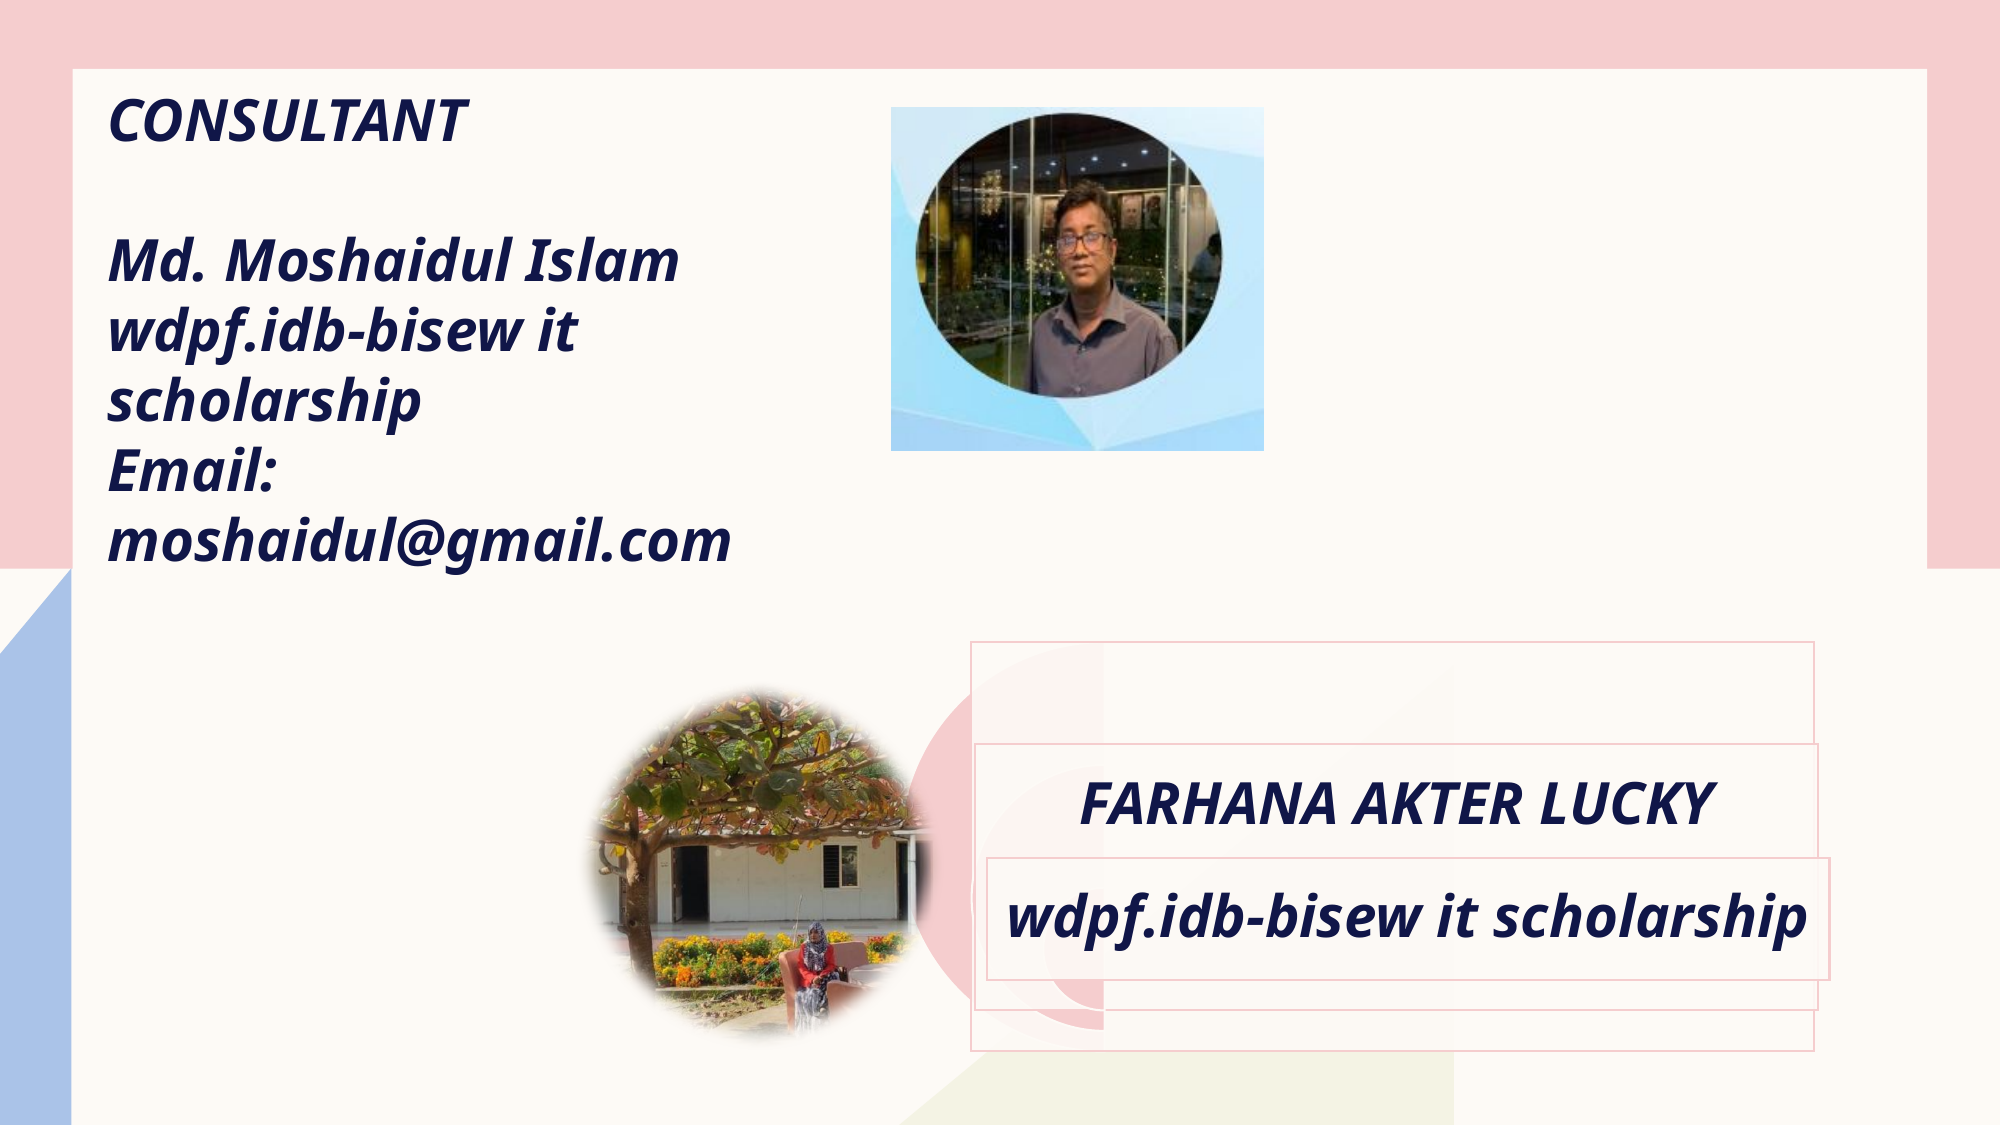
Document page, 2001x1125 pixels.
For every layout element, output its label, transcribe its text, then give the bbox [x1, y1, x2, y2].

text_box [899, 642, 1948, 1052]
picture [891, 107, 1264, 451]
picture [574, 679, 946, 1052]
text_box CONSULTANT Md. Moshaidul Islam wdpf.idb-bisew it scholarship Email: moshaidul@gmail.com [92, 75, 852, 581]
